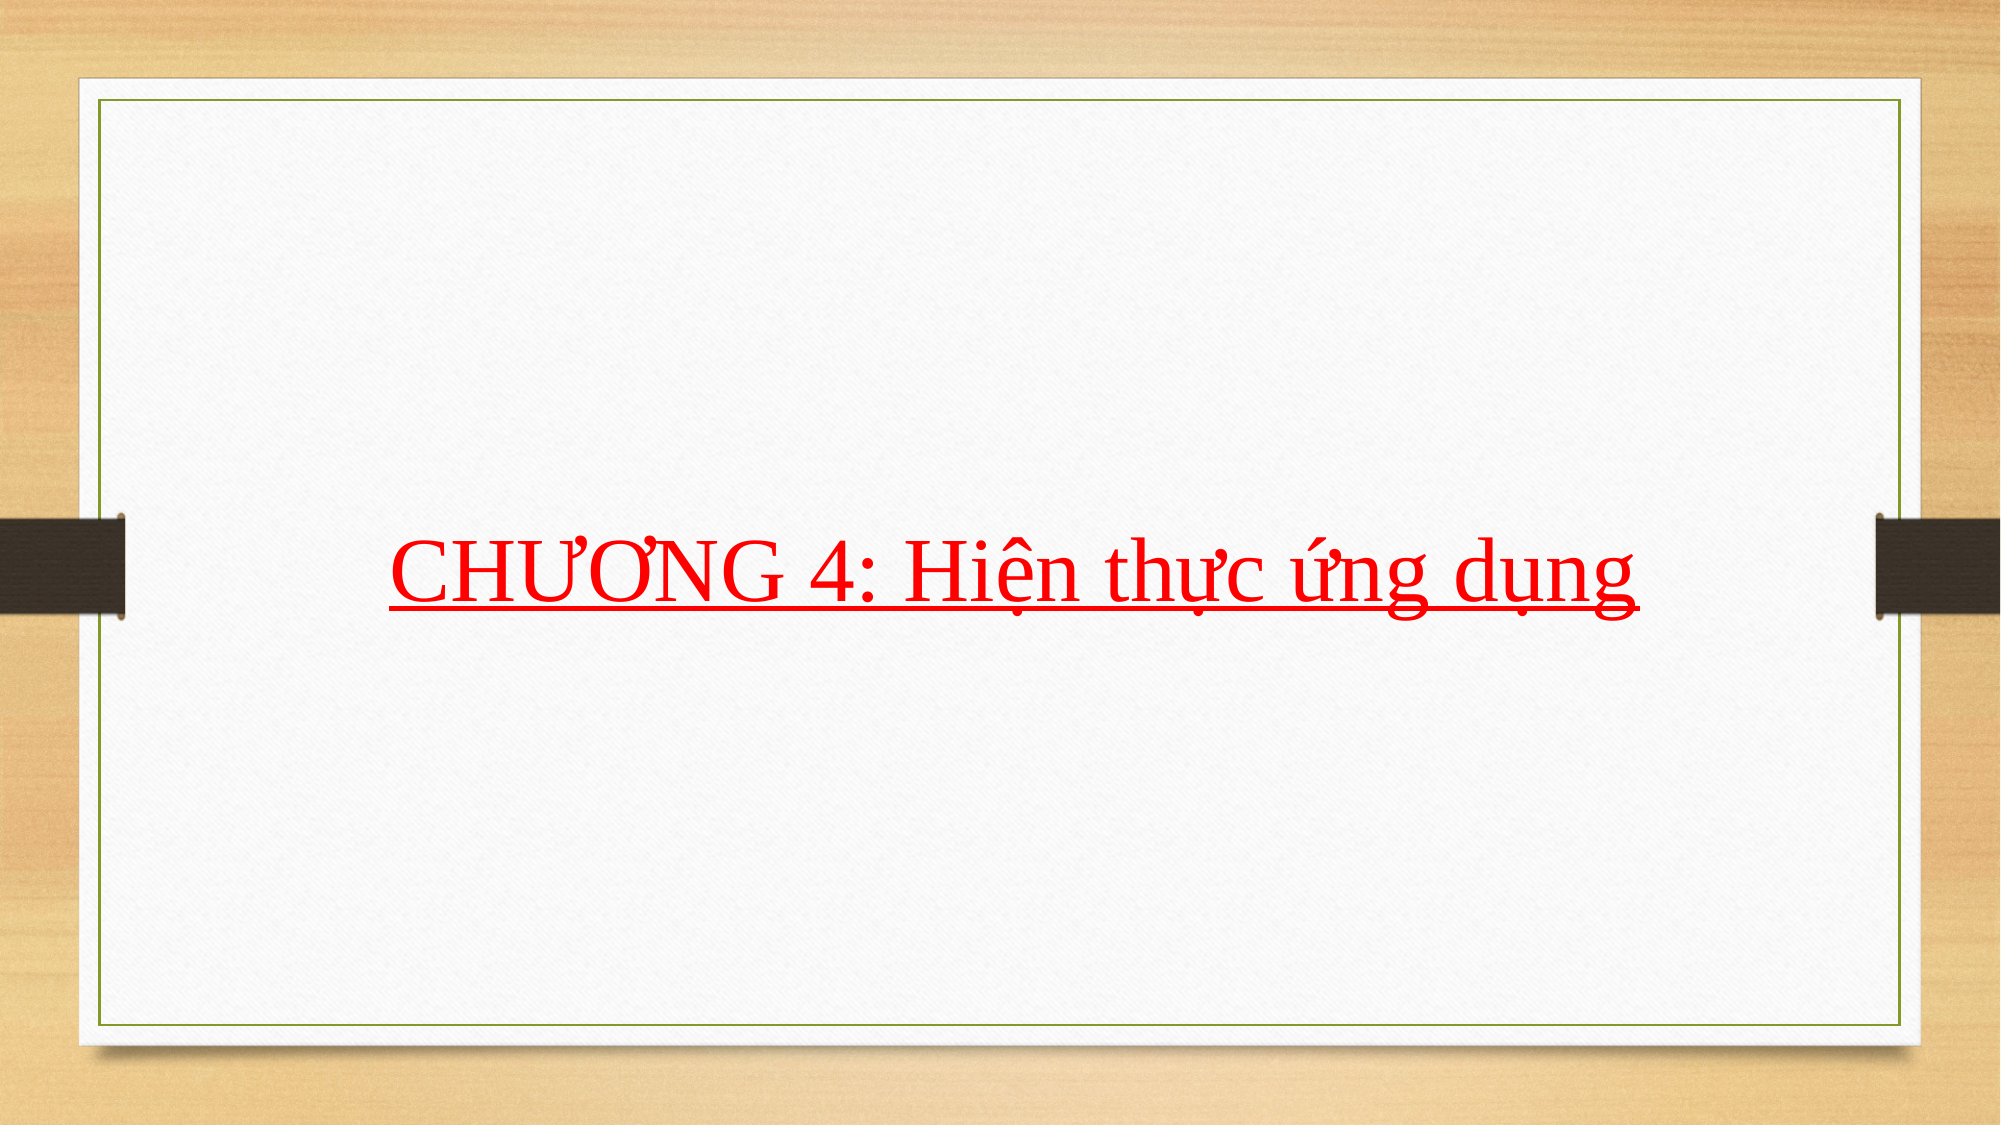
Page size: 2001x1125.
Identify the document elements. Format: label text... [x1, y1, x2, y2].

title CHƯƠNG 4: Hiện thực ứng dụng [345, 440, 1684, 689]
picture [0, 0, 2001, 1125]
